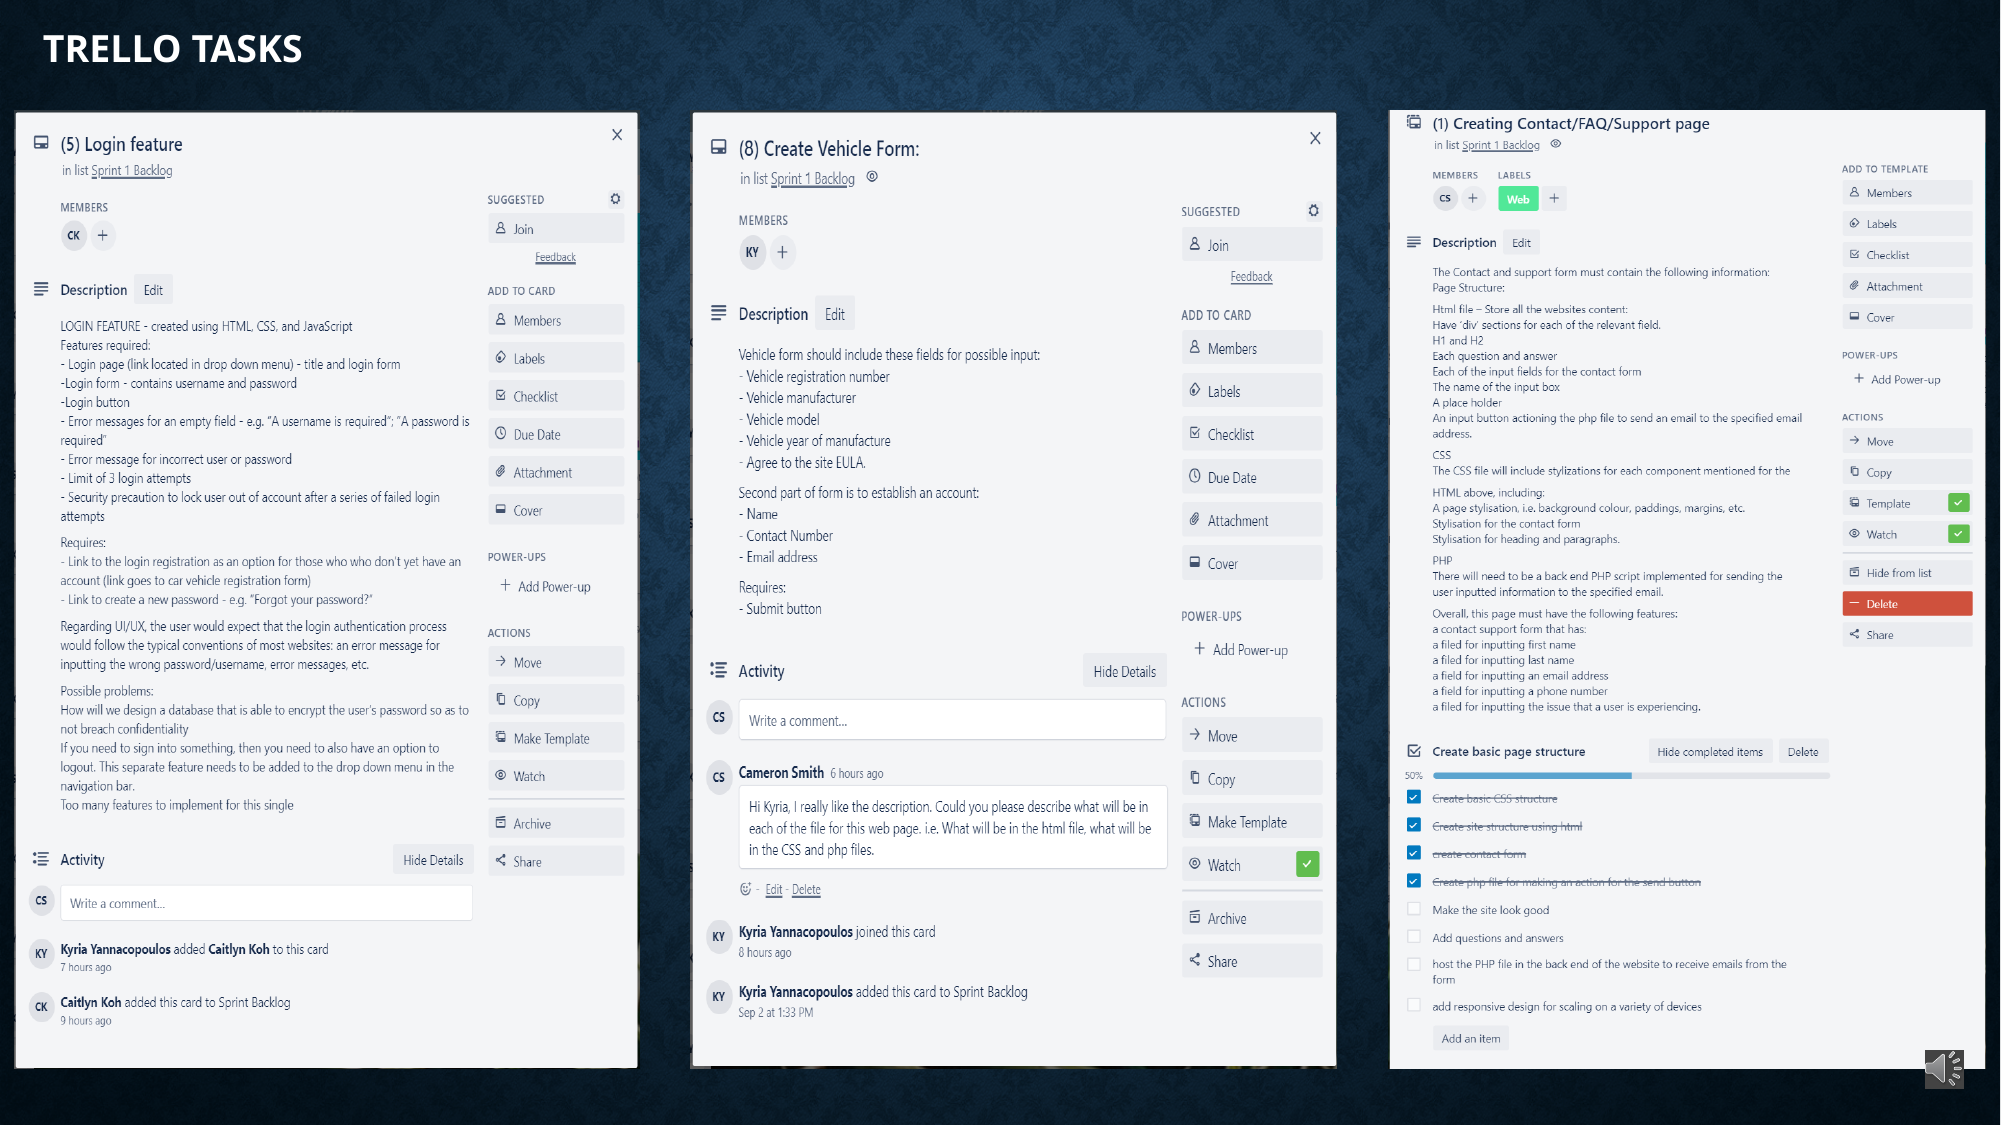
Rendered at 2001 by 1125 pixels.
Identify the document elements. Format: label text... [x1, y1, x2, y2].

picture [1387, 109, 1987, 1091]
picture [13, 109, 640, 1069]
text_box TRELLO TASKS [27, 17, 500, 78]
picture [690, 109, 1337, 1069]
